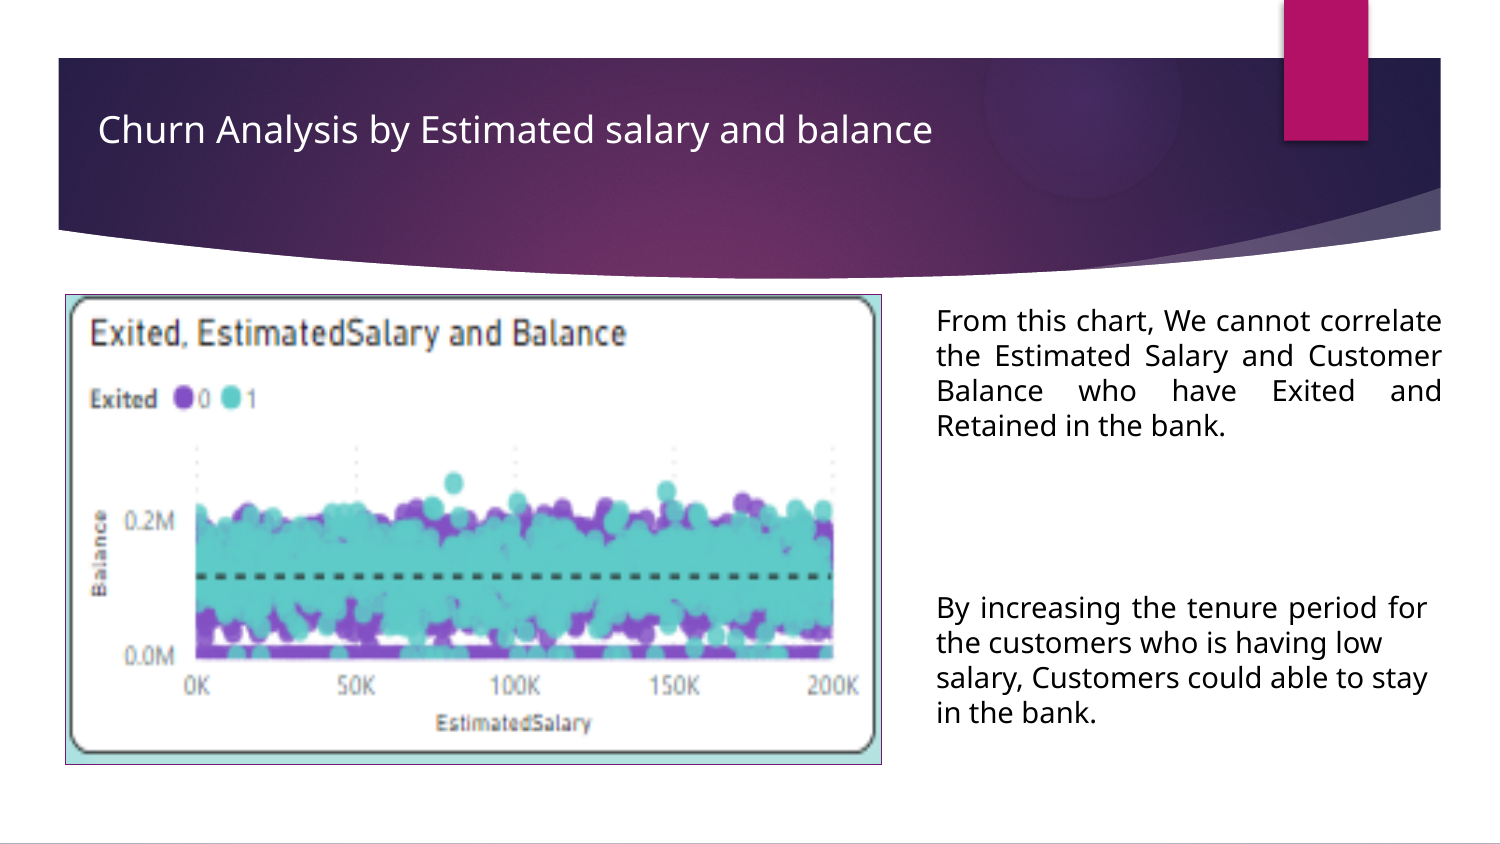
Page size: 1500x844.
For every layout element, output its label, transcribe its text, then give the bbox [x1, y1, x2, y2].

text_box From this chart, We cannot correlate the Estimated Salary and Customer Balance who have Exited and Retained in the bank. [921, 294, 1458, 450]
text_box By increasing the tenure period for the customers who is having low salary, Customers could able to stay in the bank. [921, 581, 1443, 737]
picture [65, 294, 882, 765]
text_box Churn Analysis by Estimated salary and balance [82, 99, 1036, 159]
